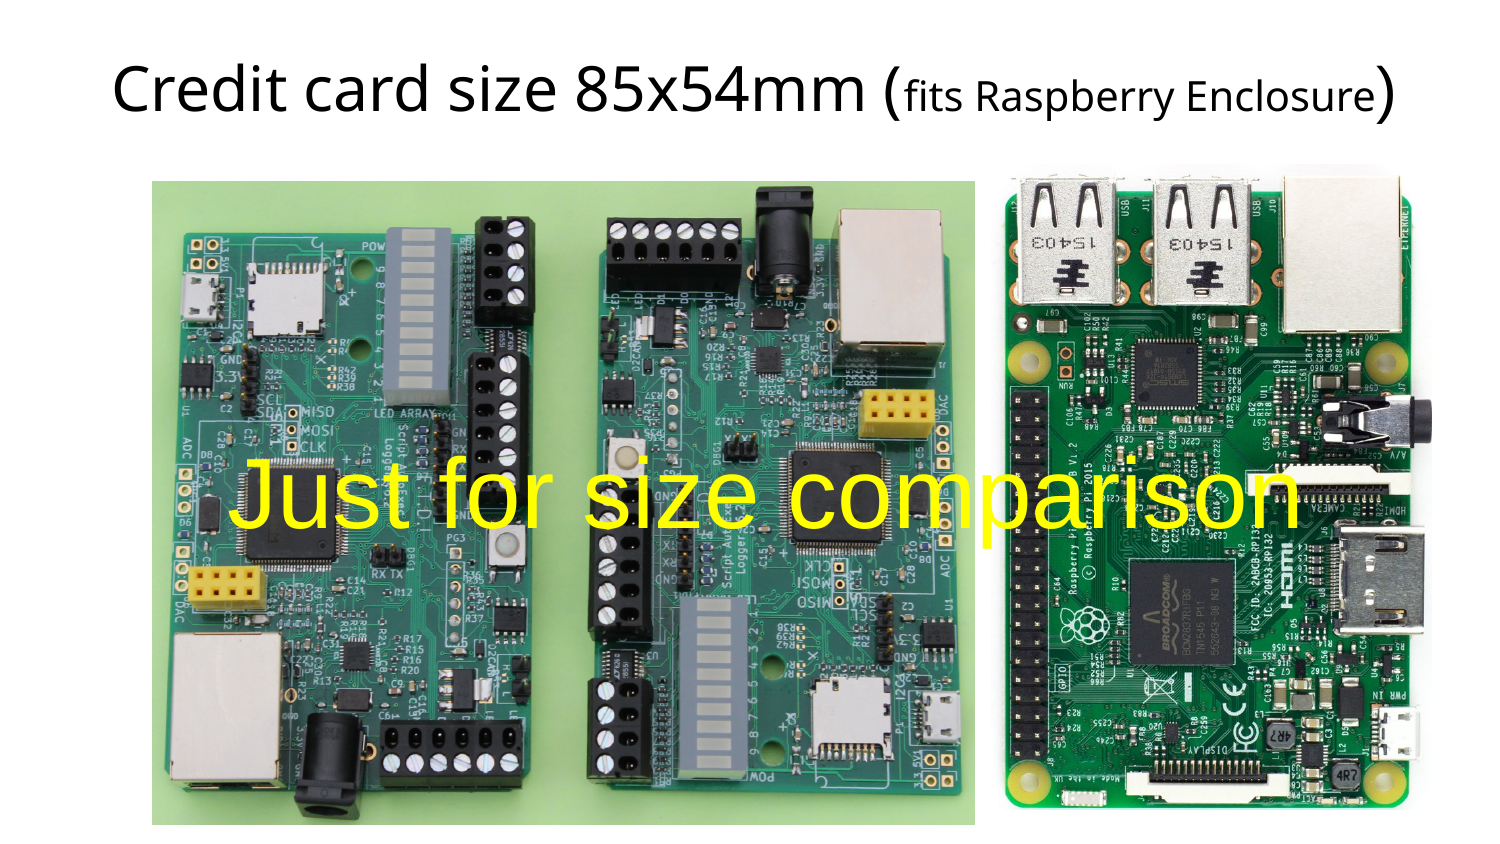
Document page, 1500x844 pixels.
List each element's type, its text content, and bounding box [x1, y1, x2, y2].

picture [152, 180, 976, 826]
text_box Credit card size 85x54mm (fits Raspberry Enclosure) [55, 34, 1453, 128]
picture [990, 164, 1432, 811]
text_box Just for size comparison [980, 413, 985, 518]
